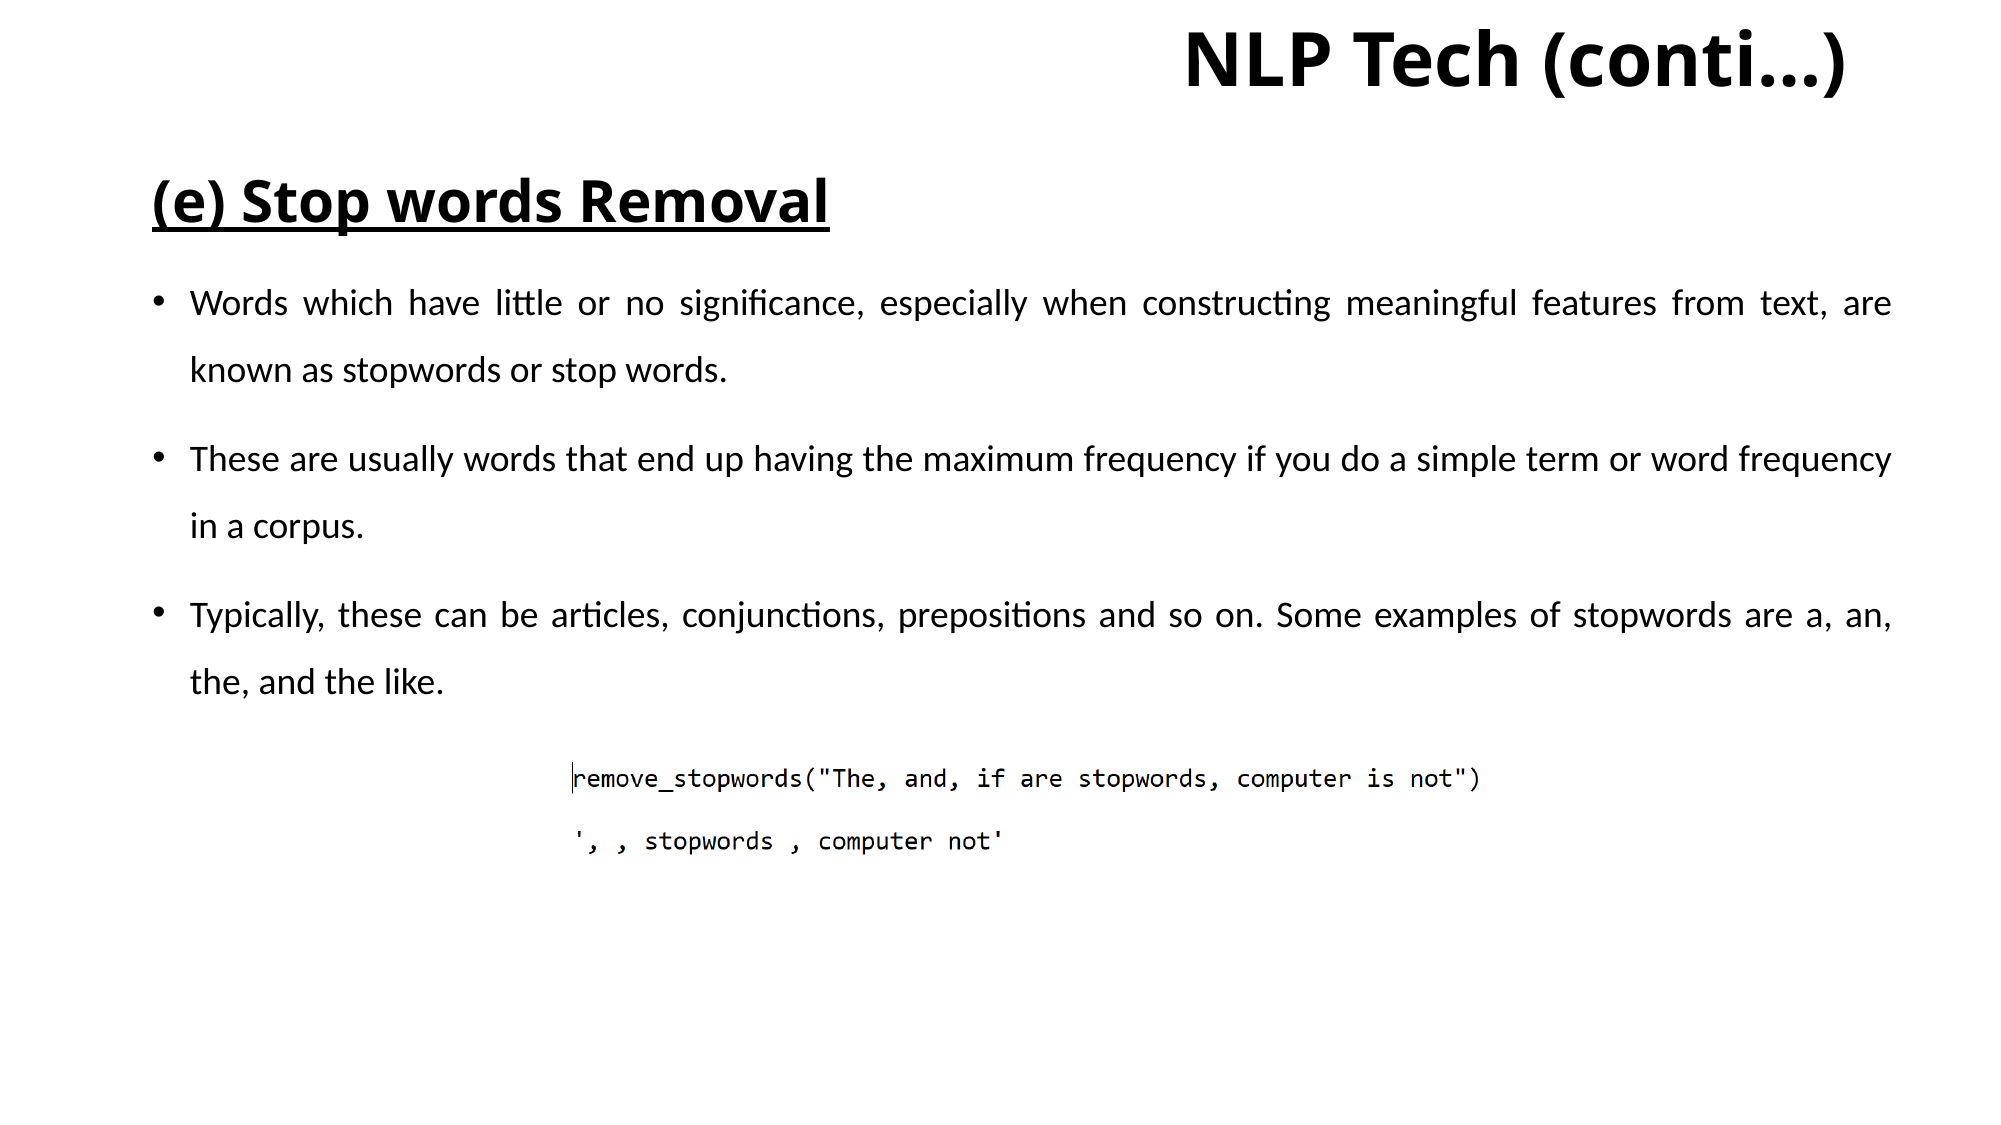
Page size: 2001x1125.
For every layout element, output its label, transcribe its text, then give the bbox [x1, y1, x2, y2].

picture [542, 750, 1504, 871]
list (e) Stop words Removal Words which have little or no significance, especially when constructing meaningful features from text, are known as stopwords or stop words. These are usually words that end up having the maximum frequency if you do a simple term or word frequency in a corpus. Typically, these can be articles, conjunctions, prepositions and so on. Some examples of stopwords are a, an, the, and the like. [137, 122, 1910, 1067]
title NLP Tech (conti…) [137, 18, 1863, 107]
